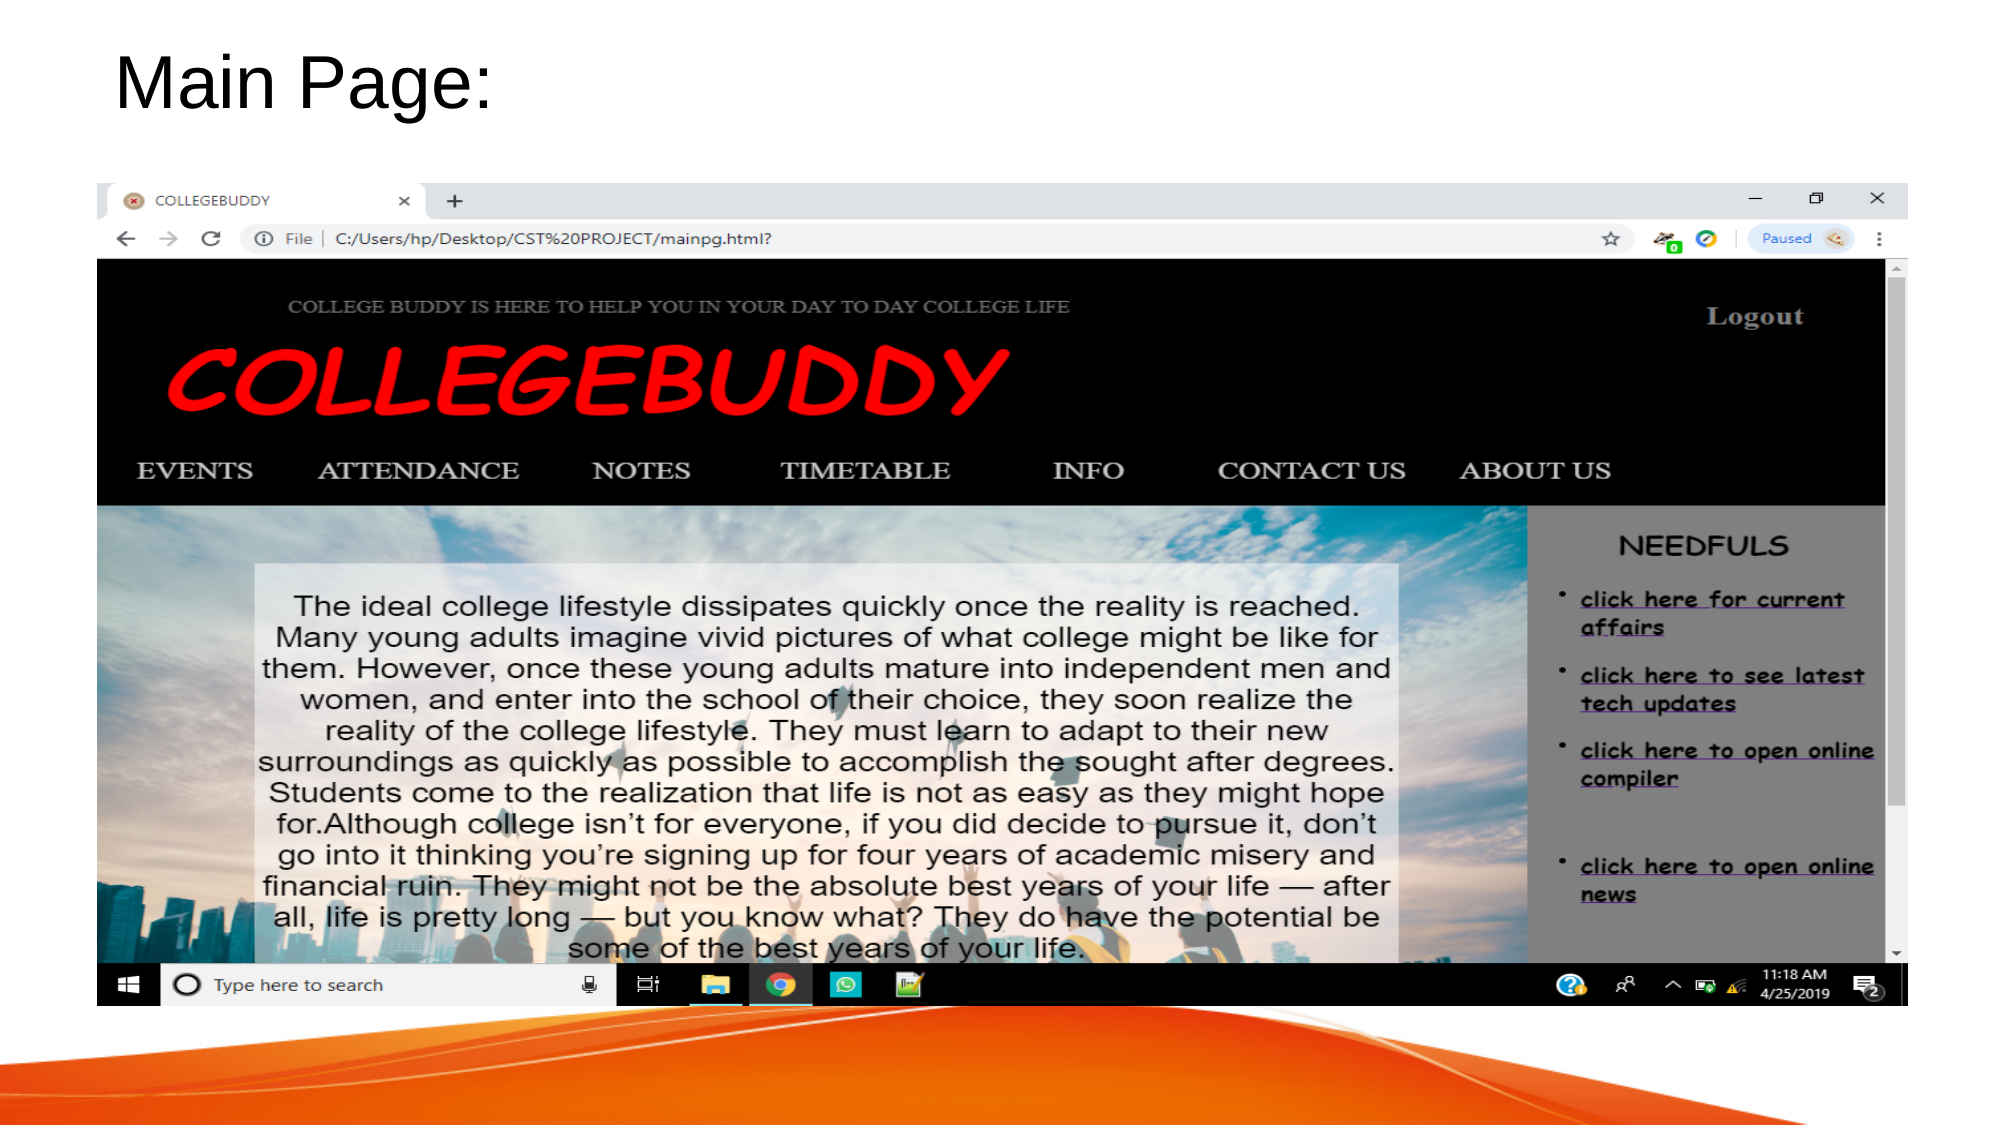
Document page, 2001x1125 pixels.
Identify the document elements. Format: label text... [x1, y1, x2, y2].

picture [0, 0, 2000, 1125]
title Main Page: [99, 30, 1901, 127]
